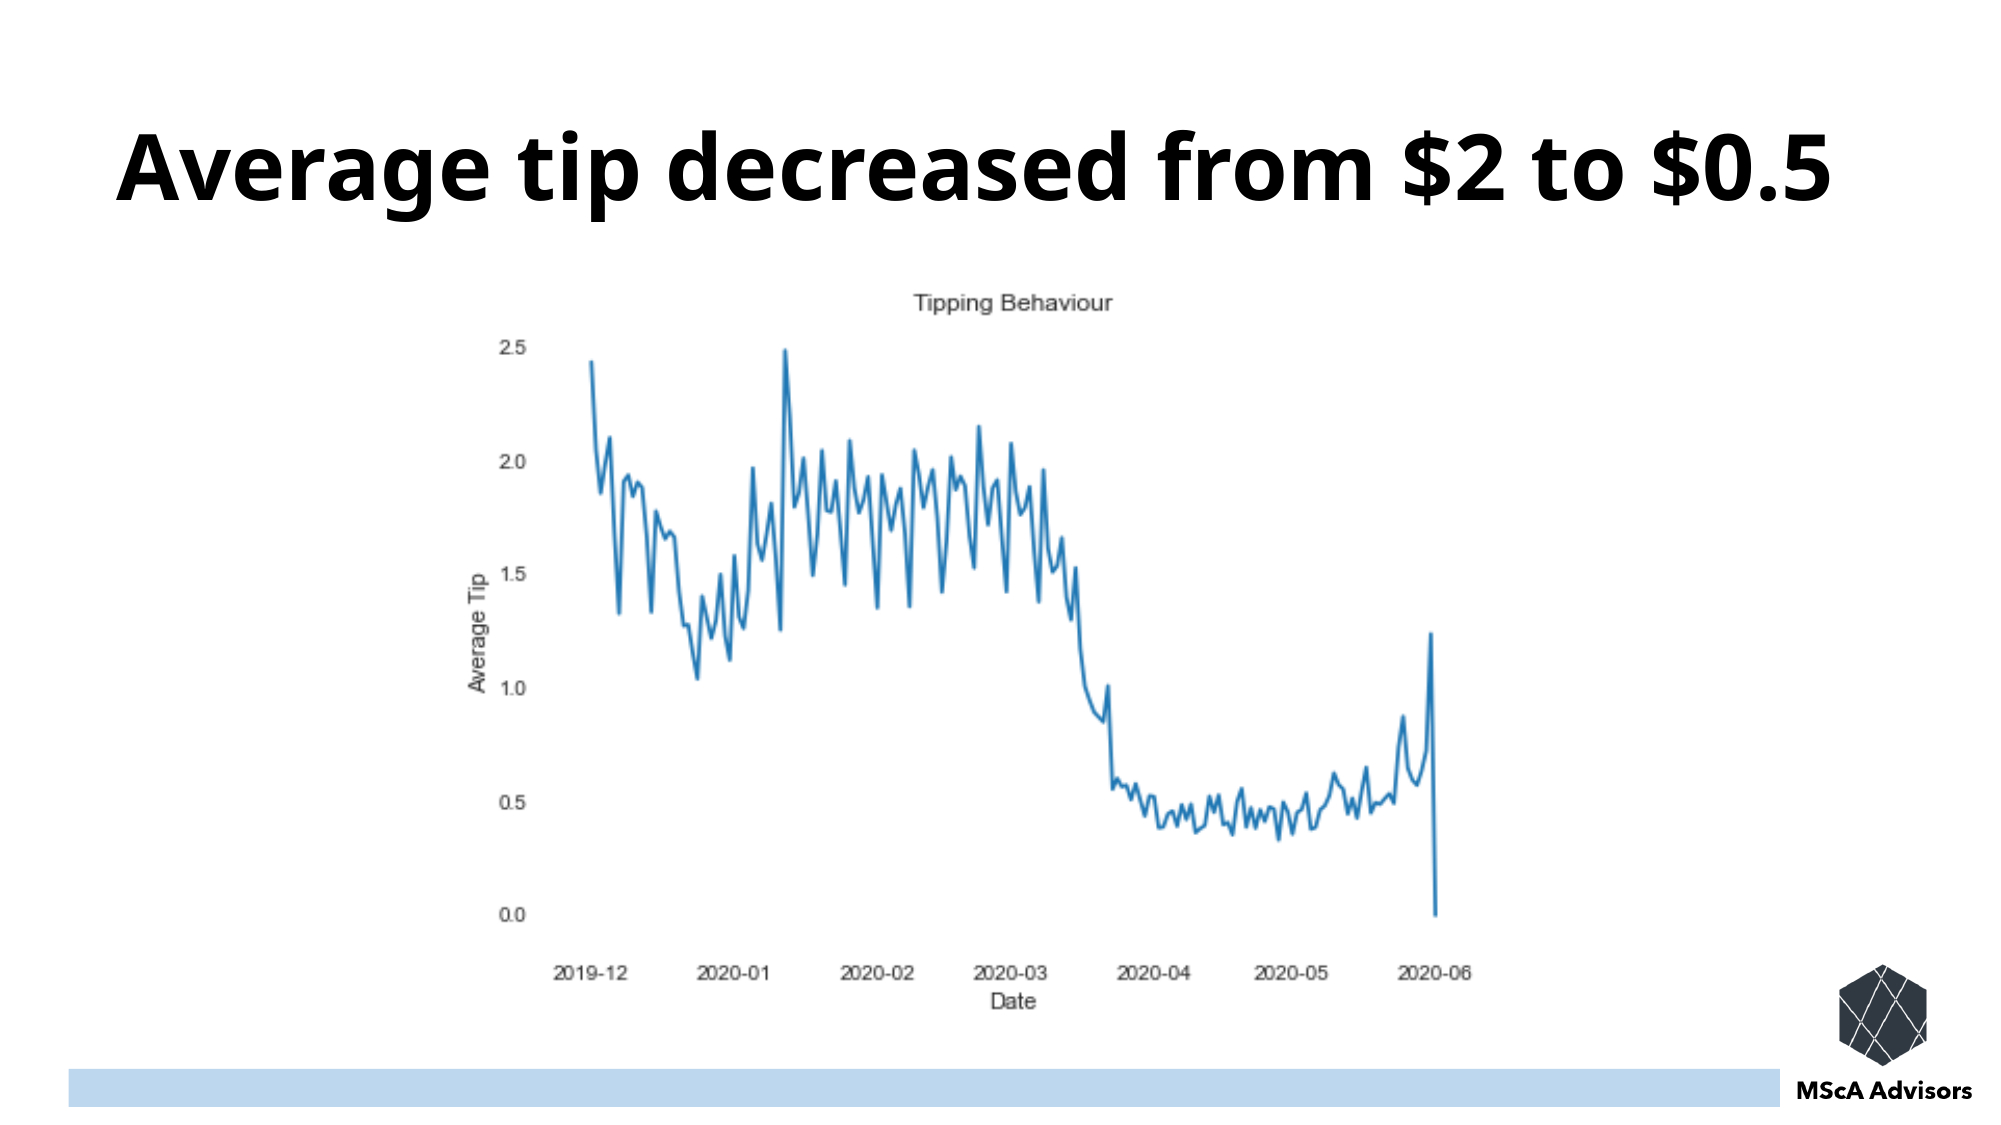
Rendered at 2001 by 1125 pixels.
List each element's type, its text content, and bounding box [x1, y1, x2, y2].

text_box [67, 1068, 1780, 1108]
picture [1780, 954, 1981, 1111]
picture [400, 224, 1598, 1048]
title Average tip decreased from $2 to $0.5 [100, 59, 1874, 282]
